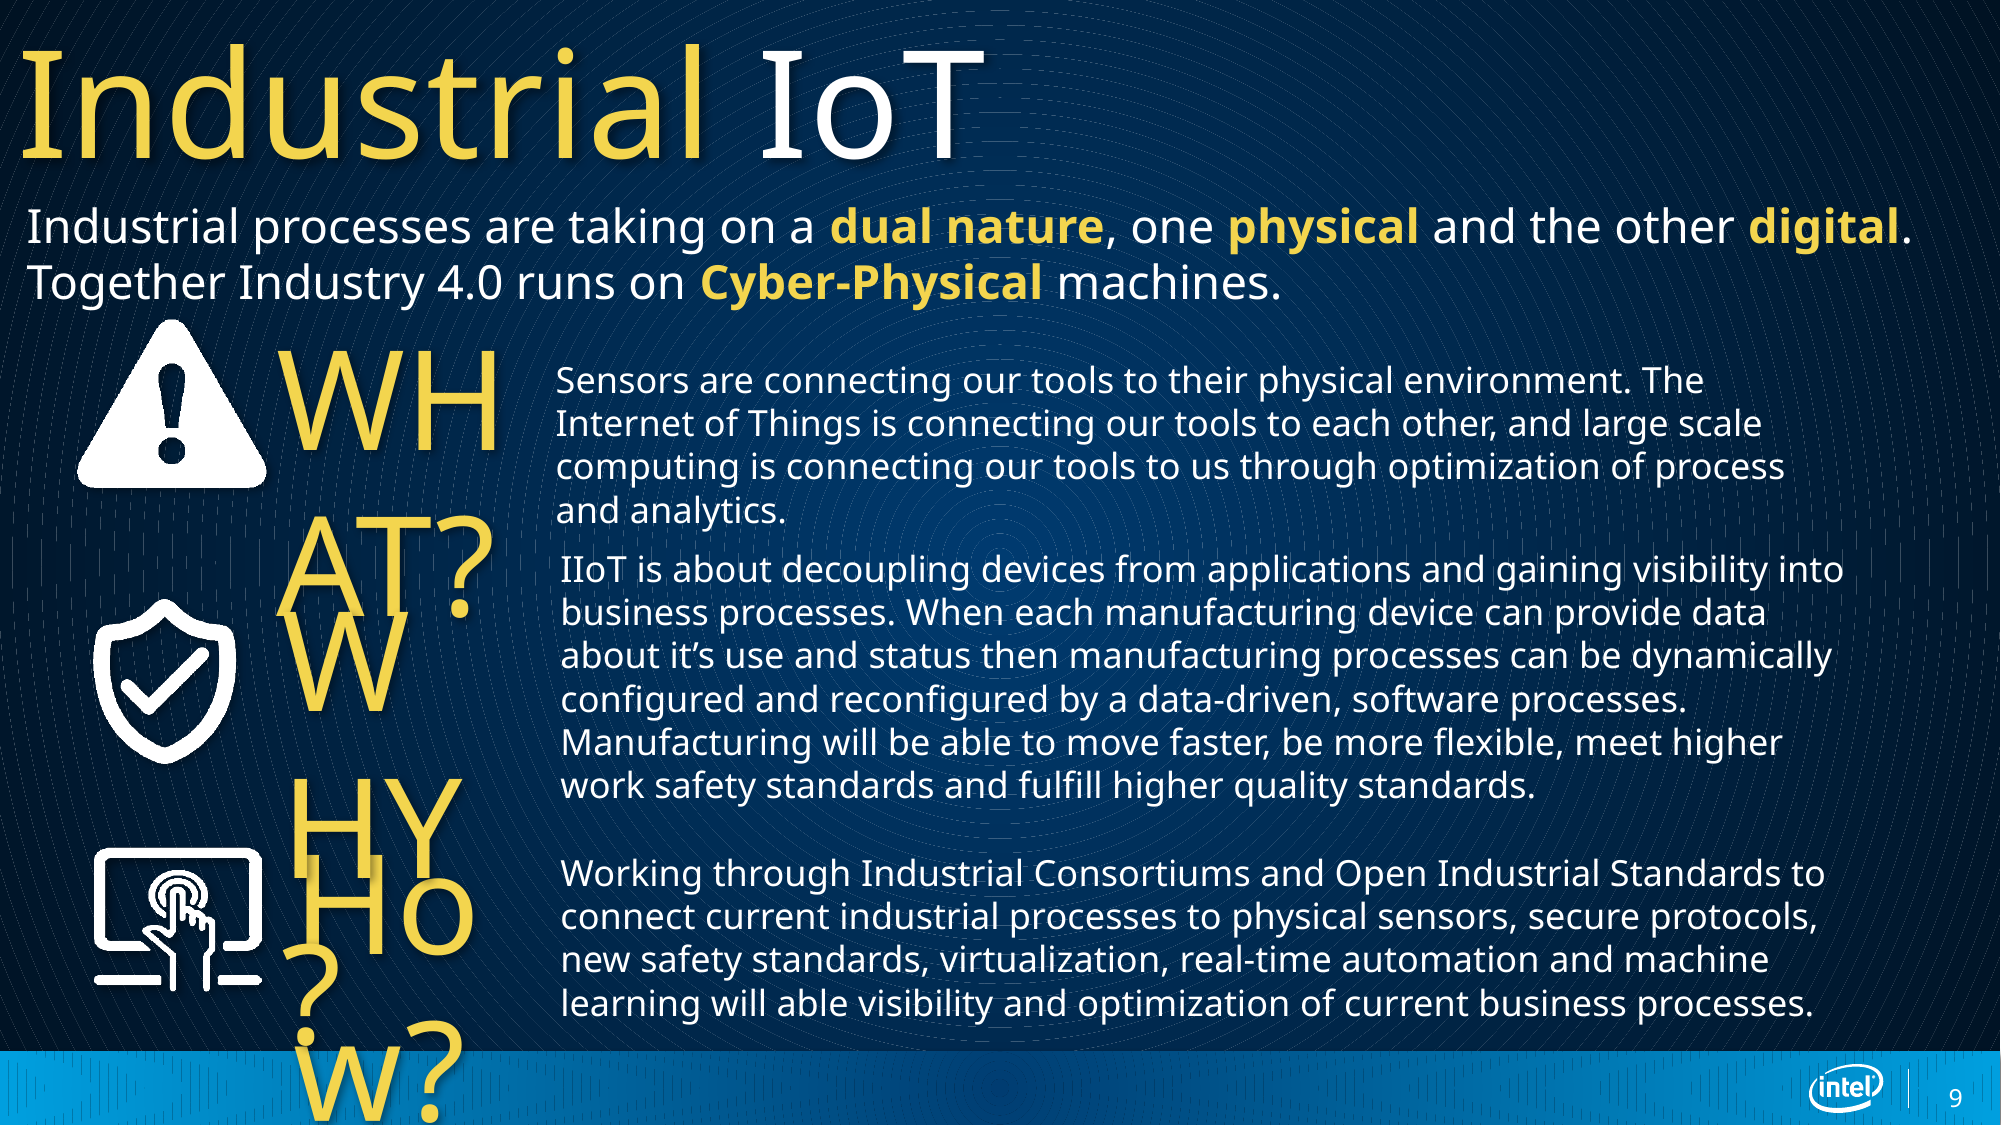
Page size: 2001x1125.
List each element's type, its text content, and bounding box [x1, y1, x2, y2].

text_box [76, 311, 1858, 502]
text_box Industrial processes are taking on a dual nature, one physical and the other digital. Together Industry 4.0 runs on Cyber-Physical machines. [0, 188, 1944, 317]
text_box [93, 538, 1891, 817]
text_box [87, 815, 1891, 1033]
text_box Industrial IoT [17, 0, 1944, 189]
slide_number 9 [1935, 1074, 1964, 1102]
